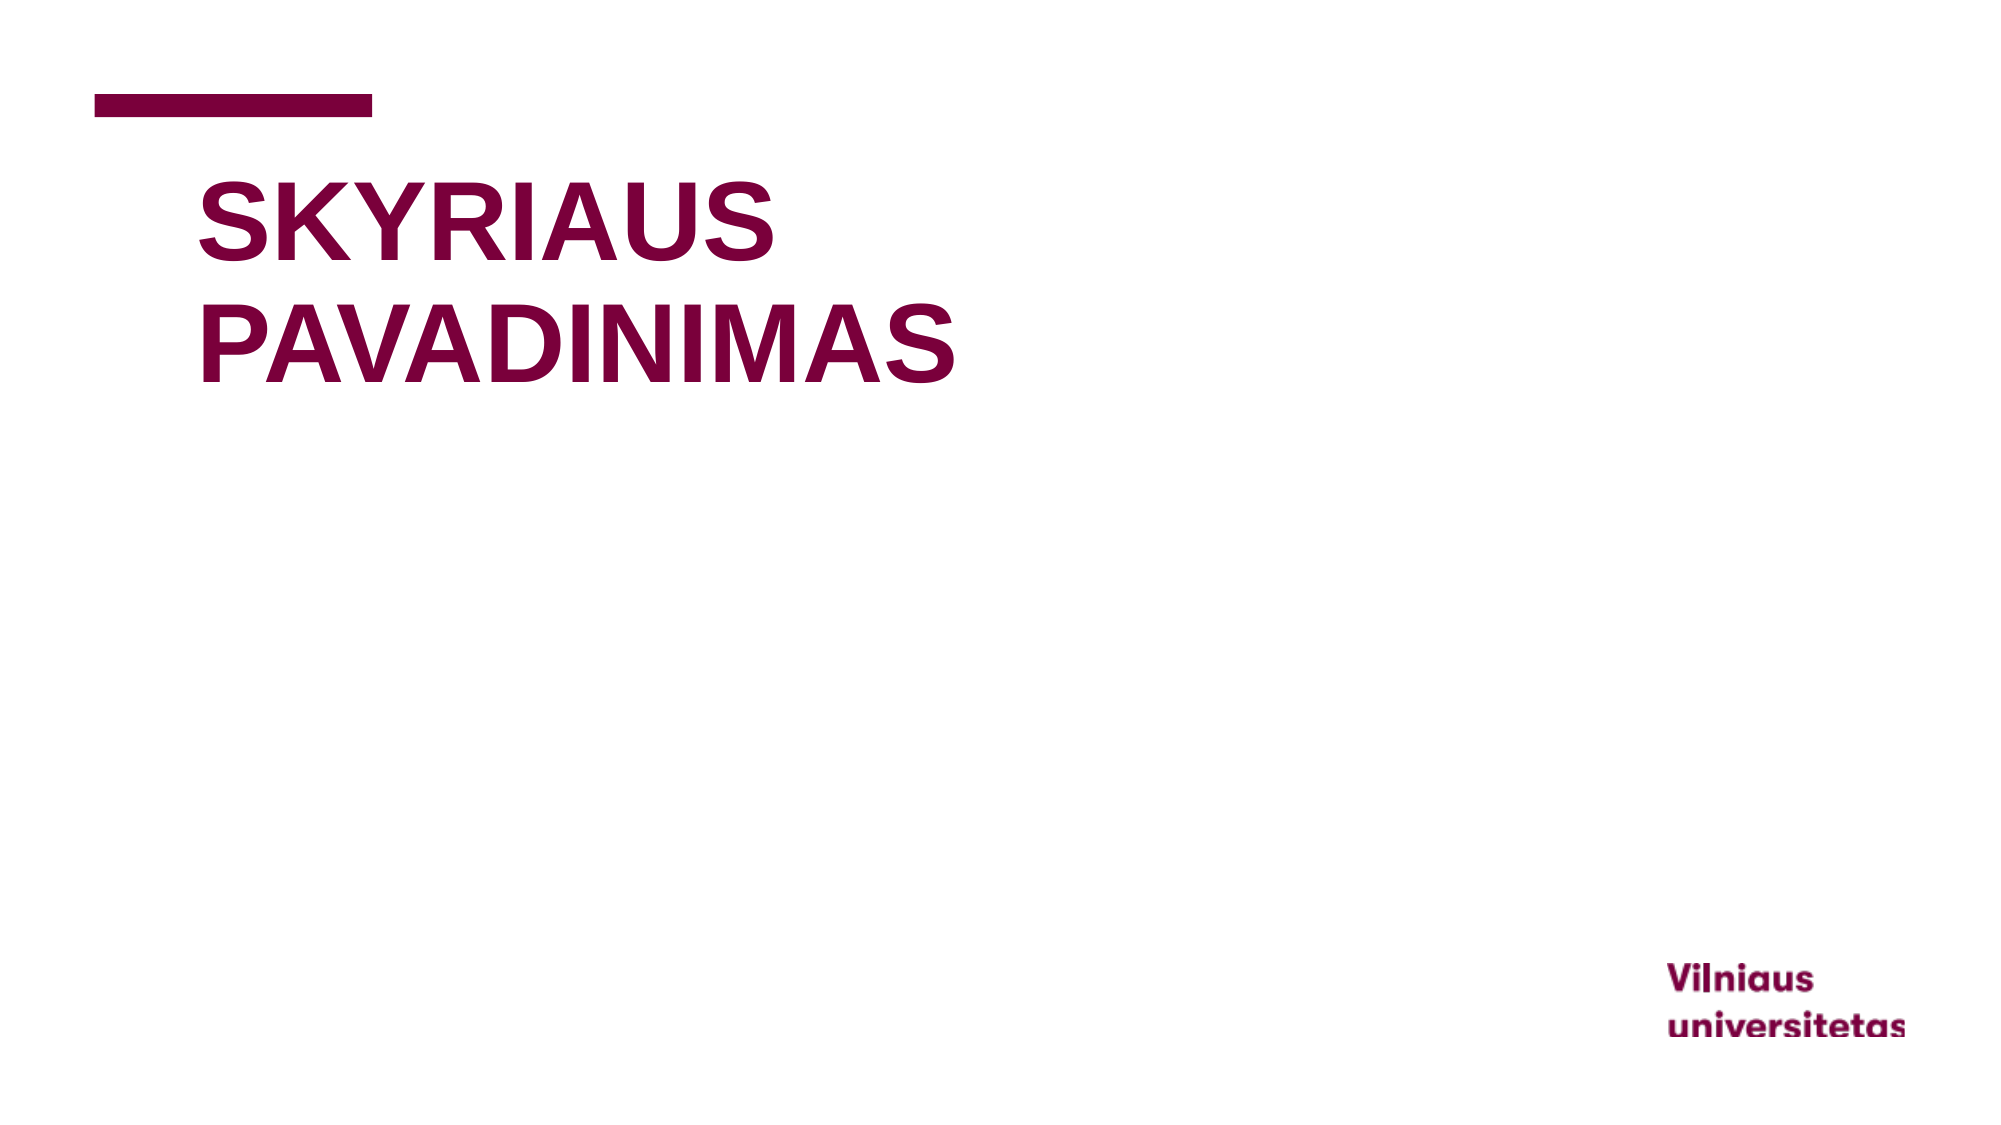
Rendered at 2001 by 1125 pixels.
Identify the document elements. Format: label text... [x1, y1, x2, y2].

title SKYRIAUS PAVADINIMAS [181, 156, 1007, 757]
